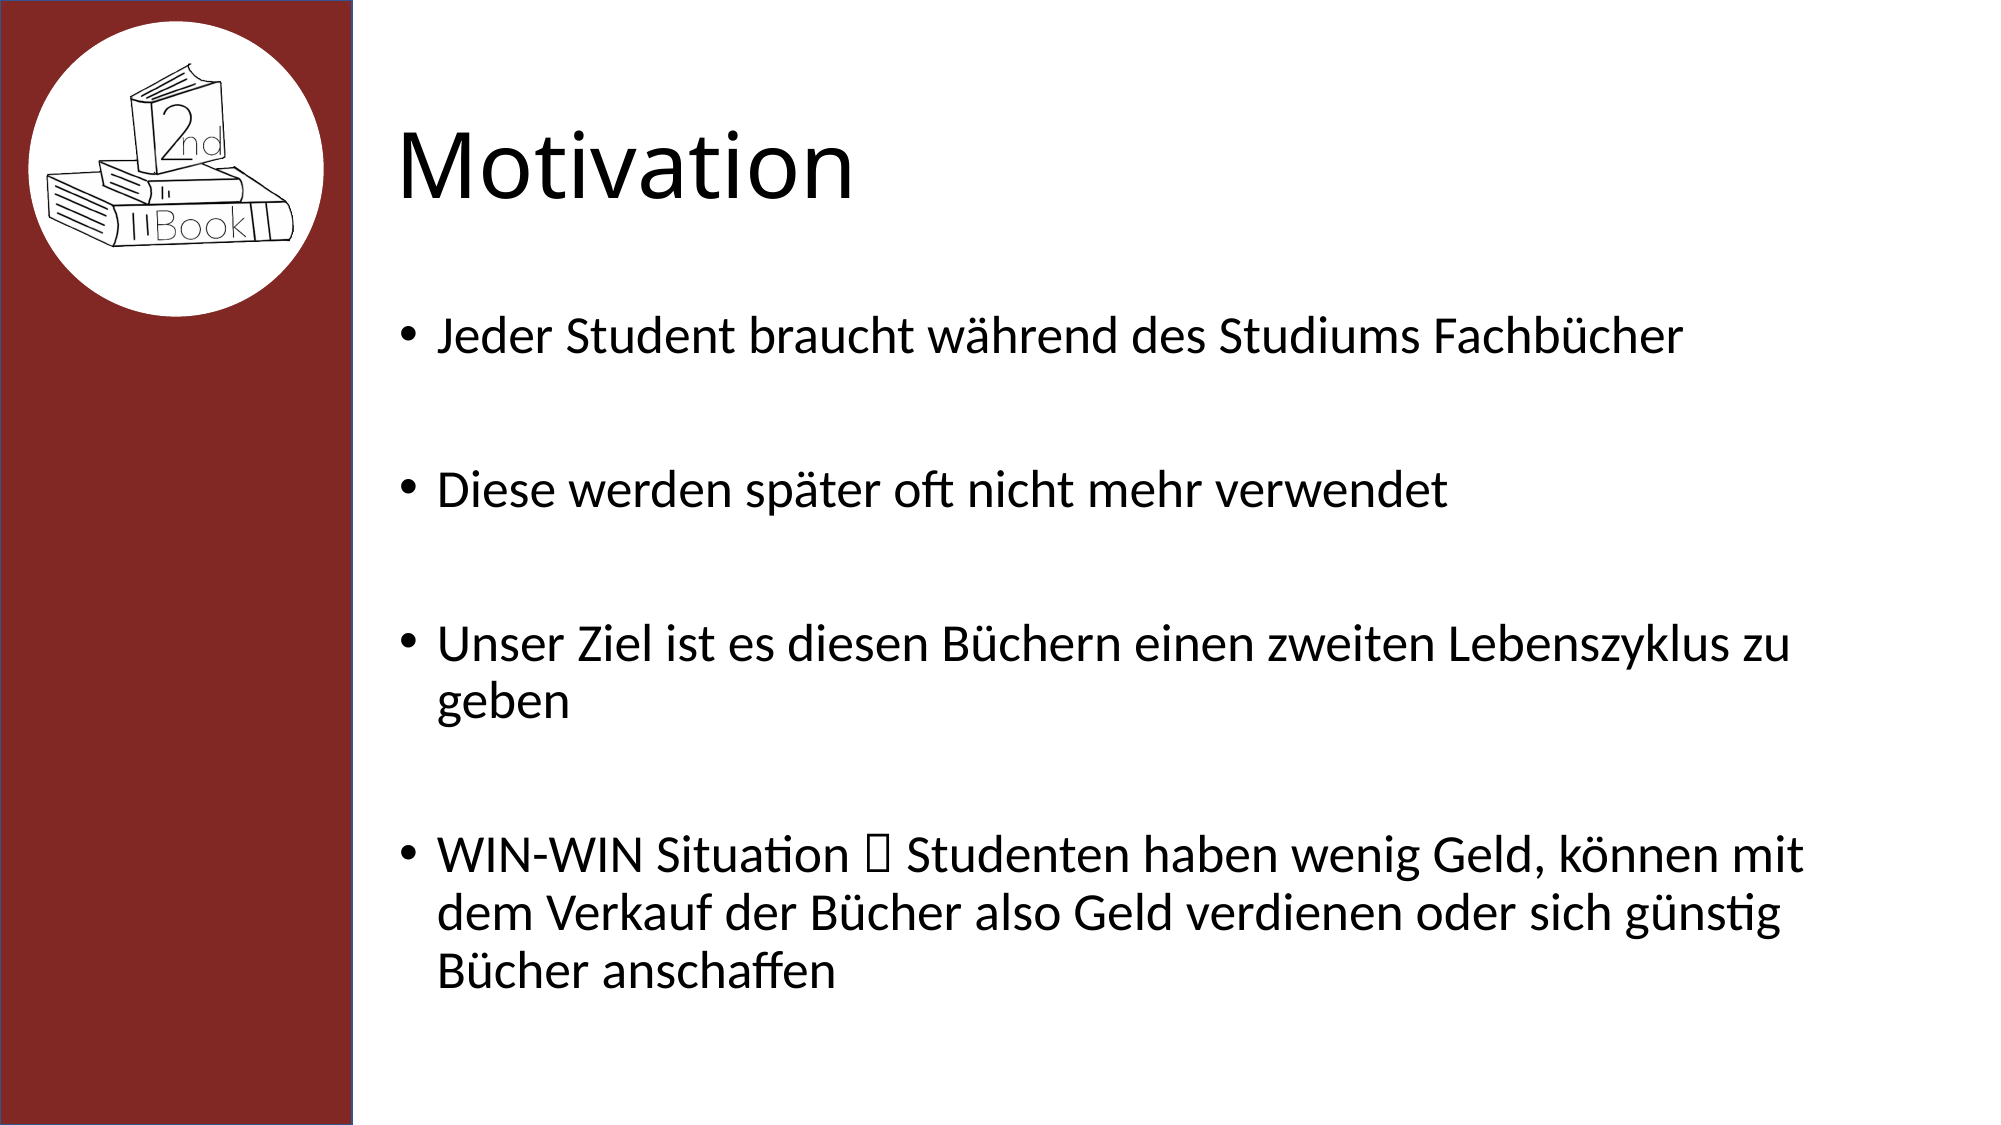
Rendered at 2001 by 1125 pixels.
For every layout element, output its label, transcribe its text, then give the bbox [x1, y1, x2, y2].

list Jeder Student braucht während des Studiums Fachbücher Diese werden später oft nicht mehr verwendet Unser Ziel ist es diesen Büchern einen zweiten Lebenszyklus zu geben WIN-WIN Situation  Studenten haben wenig Geld, können mit dem Verkauf der Bücher also Geld verdienen oder sich günstig Bücher anschaffen [385, 299, 1863, 1014]
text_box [0, 0, 385, 1125]
title Motivation [385, 59, 1863, 278]
